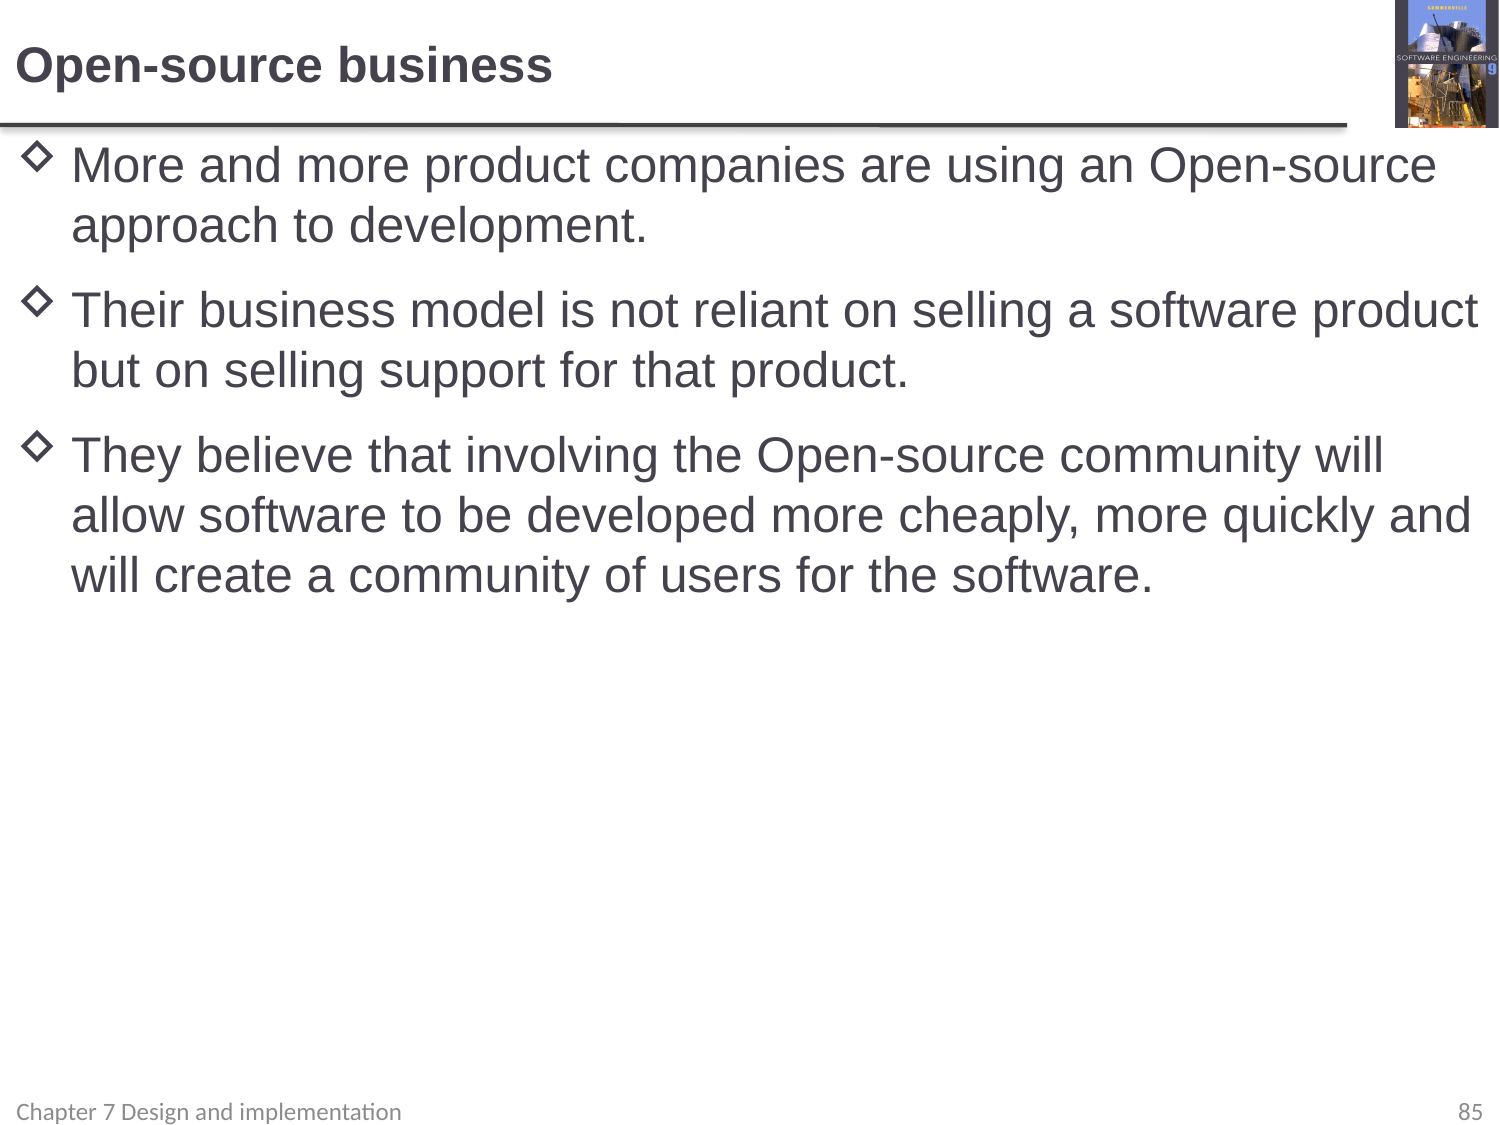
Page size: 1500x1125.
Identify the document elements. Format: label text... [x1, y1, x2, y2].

footer Chapter 7 Design and implementation [1, 1095, 477, 1125]
picture [1397, 0, 1499, 125]
slide_number 85 [1148, 1095, 1499, 1125]
title Open-source business [0, 0, 1397, 125]
list More and more product companies are using an Open-source approach to development. Their business model is not reliant on selling a software product but on selling support for that product. They believe that involving the Open-source community will allow software to be developed more cheaply, more quickly and will create a community of users for the software. [0, 125, 1500, 1017]
